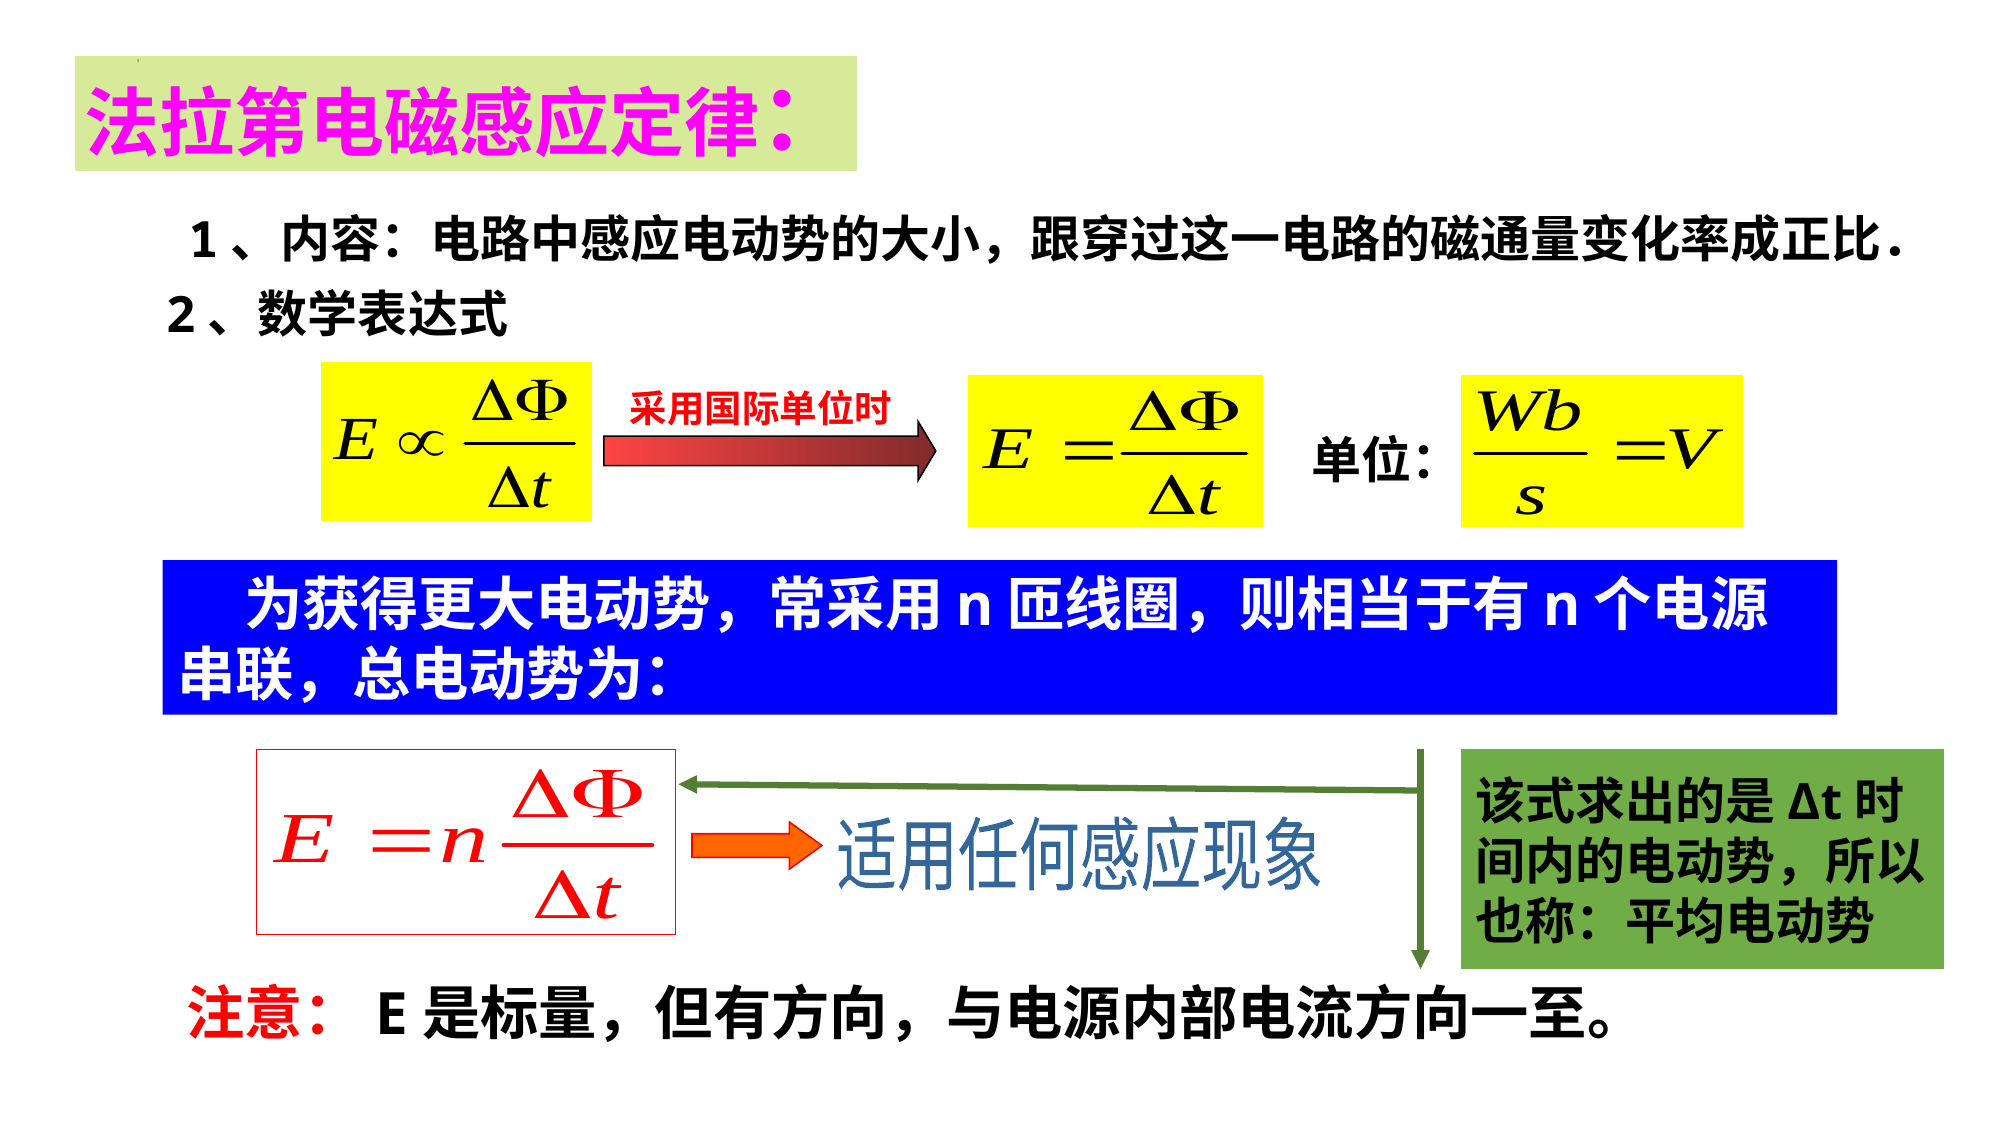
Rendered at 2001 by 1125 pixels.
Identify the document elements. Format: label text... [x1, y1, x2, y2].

text_box 该式求出的是Δt时间内的电动势，所以也称：平均电动势 [678, 749, 1427, 969]
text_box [1460, 374, 1743, 528]
text_box 法拉第电磁感应定律： [70, 51, 862, 177]
text_box 该式求出的是Δt时间内的电动势，所以也称：平均电动势 [1461, 749, 1944, 969]
text_box [692, 821, 822, 870]
text_box [603, 421, 936, 481]
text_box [256, 749, 676, 935]
text_box 单位： [1296, 421, 1460, 497]
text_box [968, 374, 1264, 528]
text_box 2、数学表达式 [151, 275, 586, 351]
text_box 为获得更大电动势，常采用n匝线圈，则相当于有n个电源串联，总电动势为： [162, 560, 1838, 715]
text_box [320, 362, 593, 521]
text_box 1、内容：电路中感应电动势的大小，跟穿过这一电路的磁通量变化率成正比． [53, 194, 1923, 275]
text_box 注意：E是标量，但有方向，与电源内部电流方向一至。 [172, 968, 1672, 1054]
text_box 采用国际单位时 [615, 377, 946, 438]
